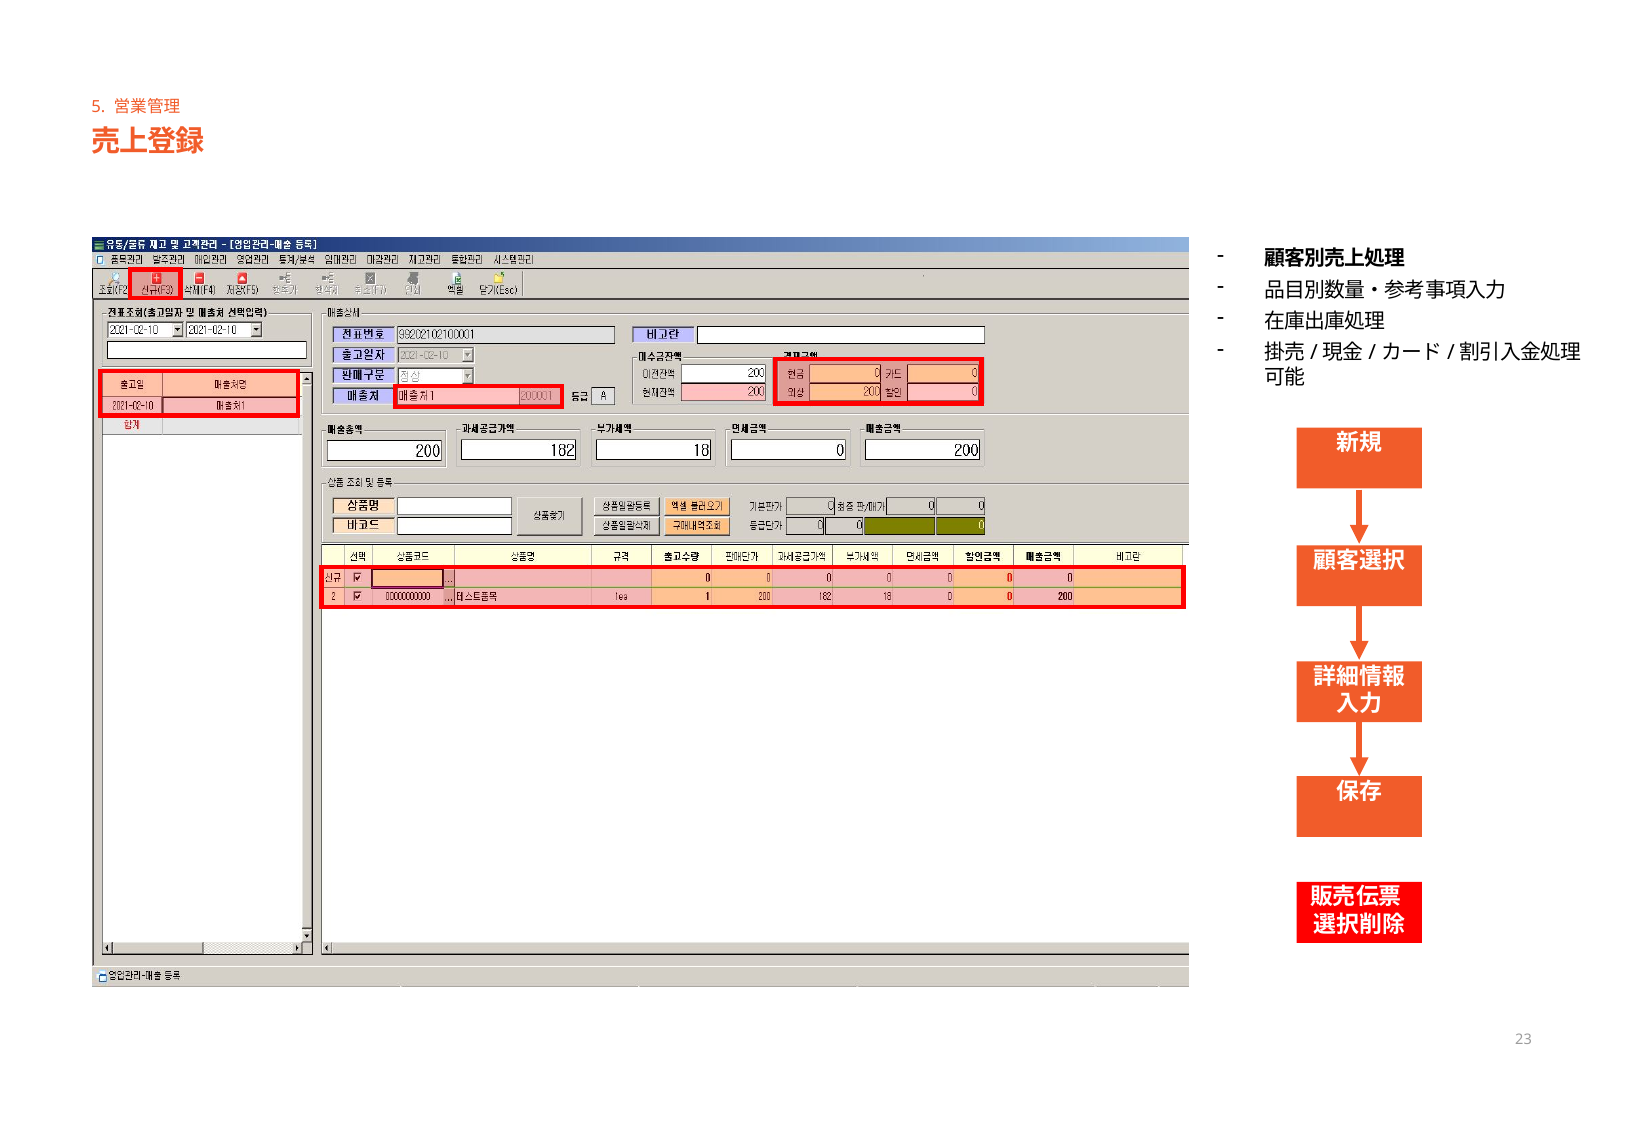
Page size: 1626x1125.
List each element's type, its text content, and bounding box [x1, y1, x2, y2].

text_box 保存 [1296, 776, 1422, 837]
picture [92, 237, 1189, 987]
slide_number 23 [1183, 1030, 1532, 1091]
text_box 5. 営業管理 [91, 95, 181, 116]
text_box 売上登録 [91, 122, 214, 158]
text_box 新規 [1296, 427, 1422, 489]
text_box 販売伝票 選択削除 [1296, 881, 1422, 943]
text_box 詳細情報 入力 [1296, 661, 1422, 723]
text_box 顧客選択 [1296, 545, 1422, 607]
text_box 顧客別売上処理 品目別数量・参考事項入力 在庫出庫処理 掛売/現金/カード/割引入金処理可能 [1202, 237, 1614, 396]
